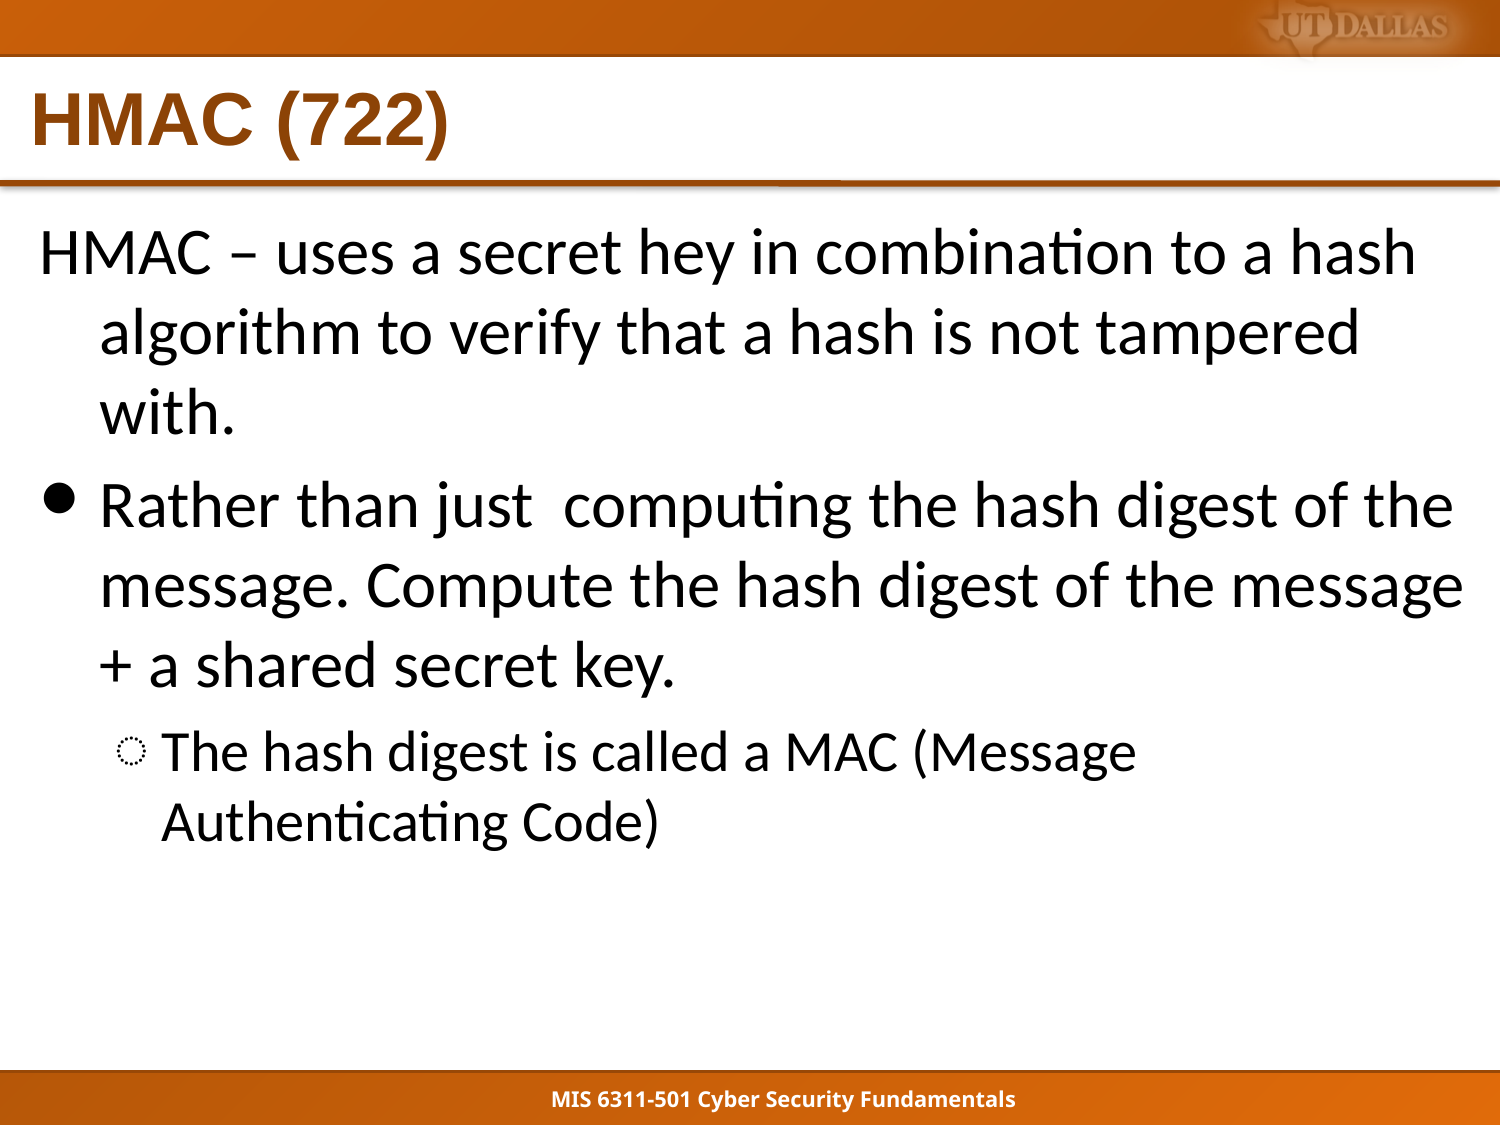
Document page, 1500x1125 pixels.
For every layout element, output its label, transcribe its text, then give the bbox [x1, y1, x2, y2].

picture [1218, 0, 1500, 64]
title HMAC (722) [0, 64, 1500, 178]
list HMAC – uses a secret hey in combination to a hash algorithm to verify that a hash is not tampered with. Rather than just computing the hash digest of the message. Compute the hash digest of the message + a shared secret key. The hash digest is called a MAC (Message Authenticating Code) [24, 199, 1500, 1077]
